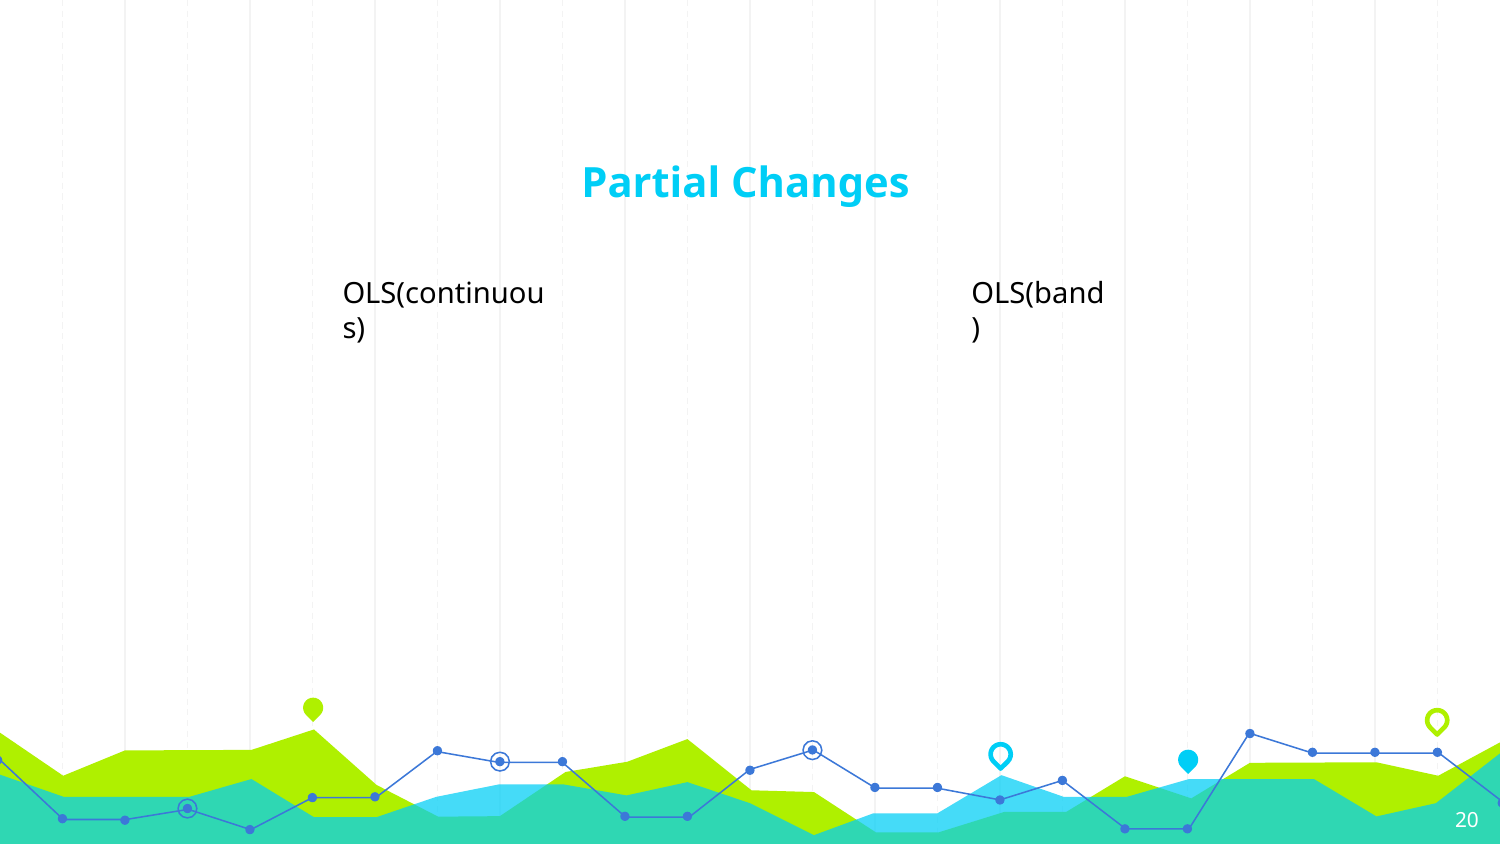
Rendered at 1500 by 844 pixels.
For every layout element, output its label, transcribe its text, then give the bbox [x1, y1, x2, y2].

text_box OLS(continuous) [327, 266, 564, 352]
slide_number 20 [1403, 791, 1494, 844]
text_box OLS(band) [956, 266, 1124, 352]
title Partial Changes [171, 103, 1320, 222]
